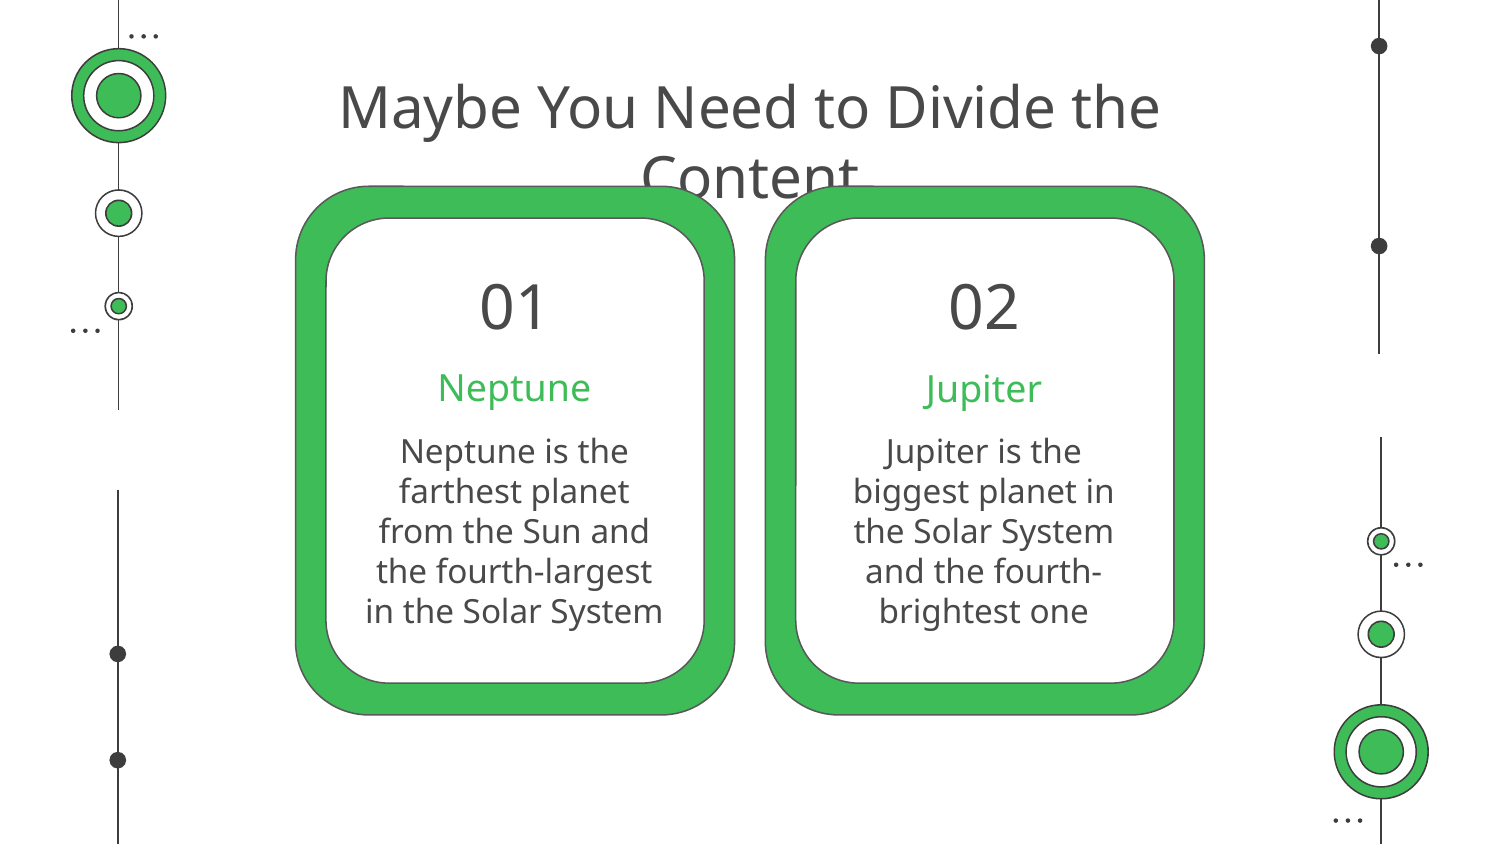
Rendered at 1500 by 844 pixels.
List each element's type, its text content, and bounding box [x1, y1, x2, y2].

title 01 [456, 266, 575, 342]
title 02 [925, 266, 1044, 342]
subtitle Neptune is the farthest planet from the Sun and the fourth-largest in the Solar System [343, 415, 686, 639]
text_box [765, 186, 1205, 715]
text_box [795, 218, 1175, 684]
text_box [325, 218, 705, 684]
subtitle Jupiter is the biggest planet in the Solar System and the fourth-brightest one [813, 415, 1155, 639]
text_box [295, 186, 735, 715]
subtitle Jupiter [813, 364, 1155, 411]
title Maybe You Need to Divide the Content [300, 55, 1200, 156]
subtitle Neptune [343, 361, 686, 413]
